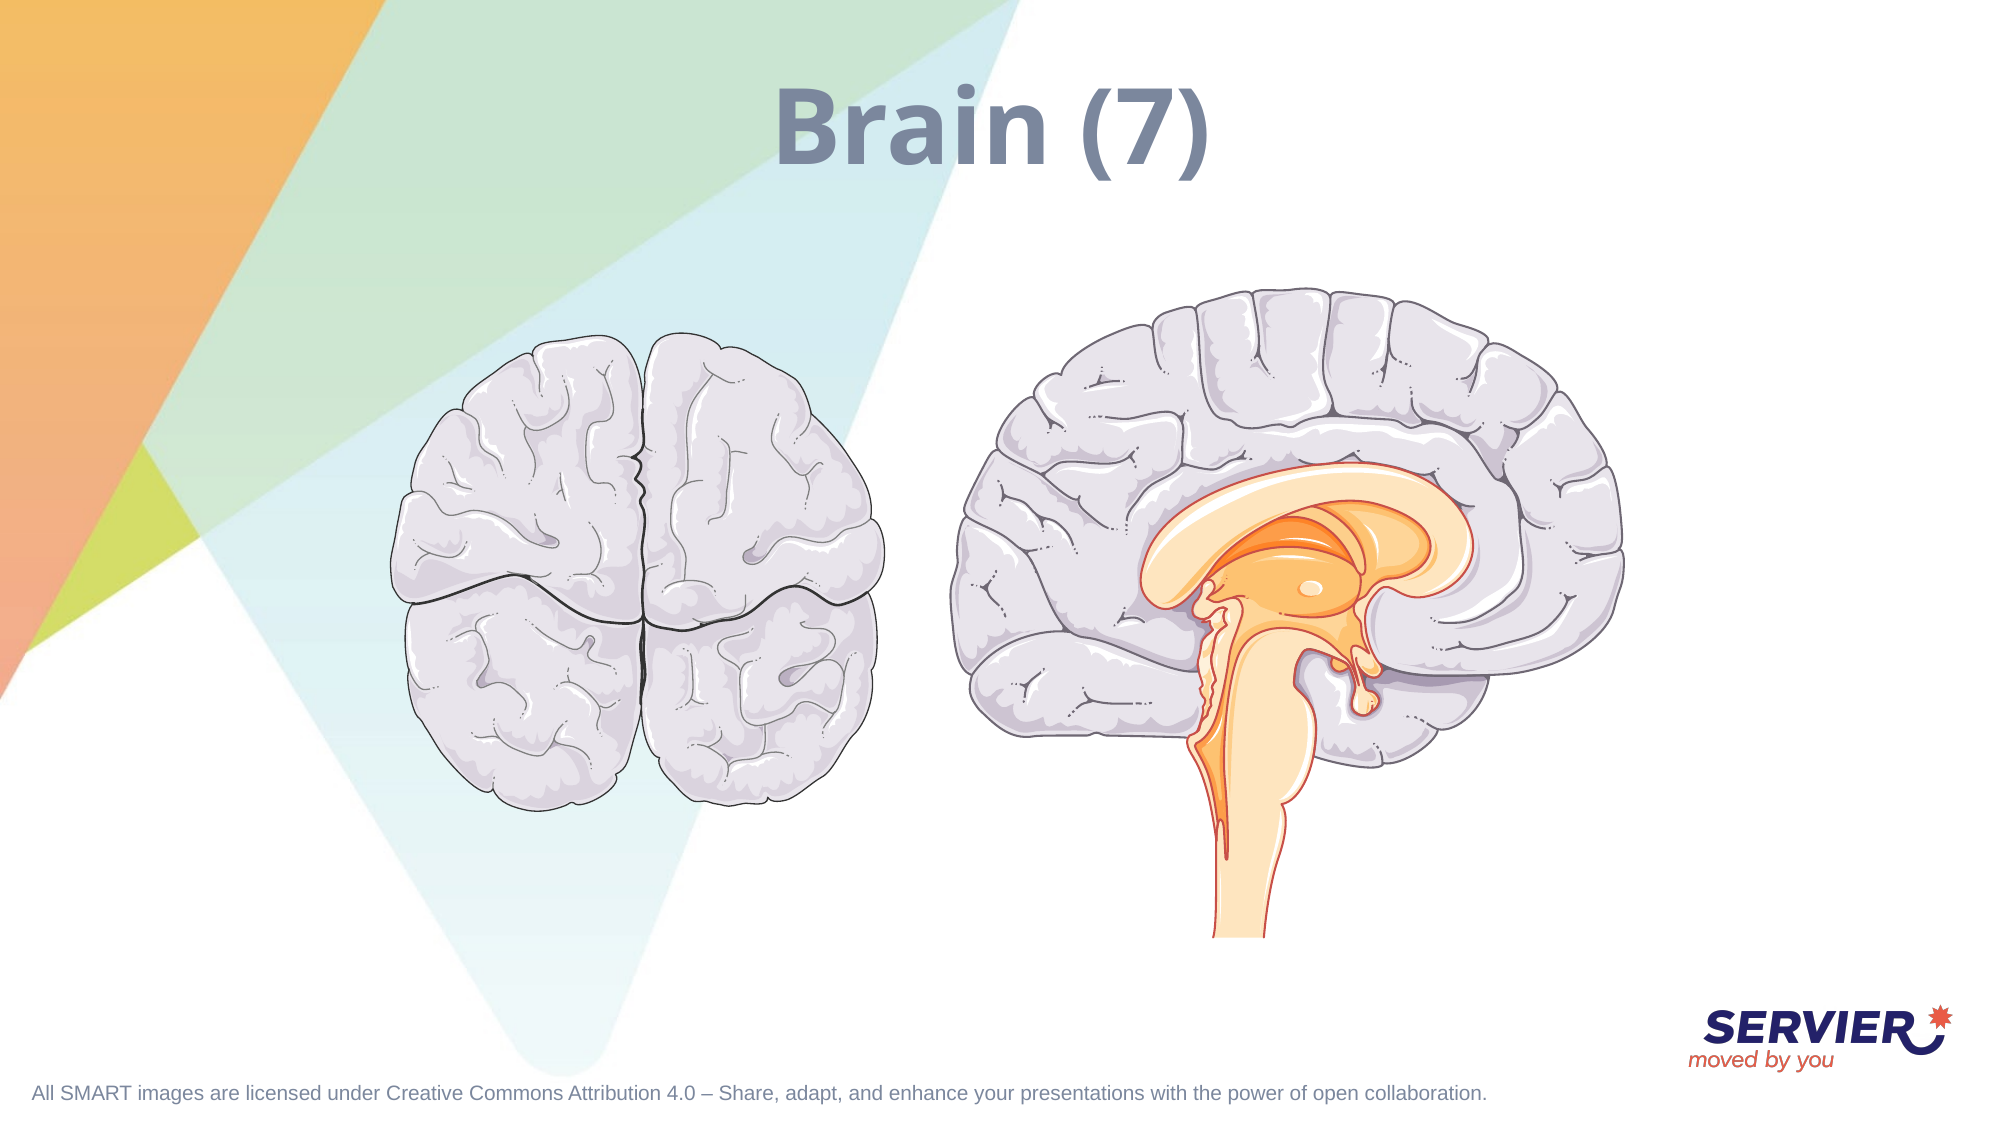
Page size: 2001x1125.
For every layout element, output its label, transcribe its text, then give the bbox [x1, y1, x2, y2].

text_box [389, 319, 888, 813]
title Brain (7) [55, 12, 1927, 232]
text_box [949, 285, 1625, 938]
picture [0, 0, 2001, 1125]
